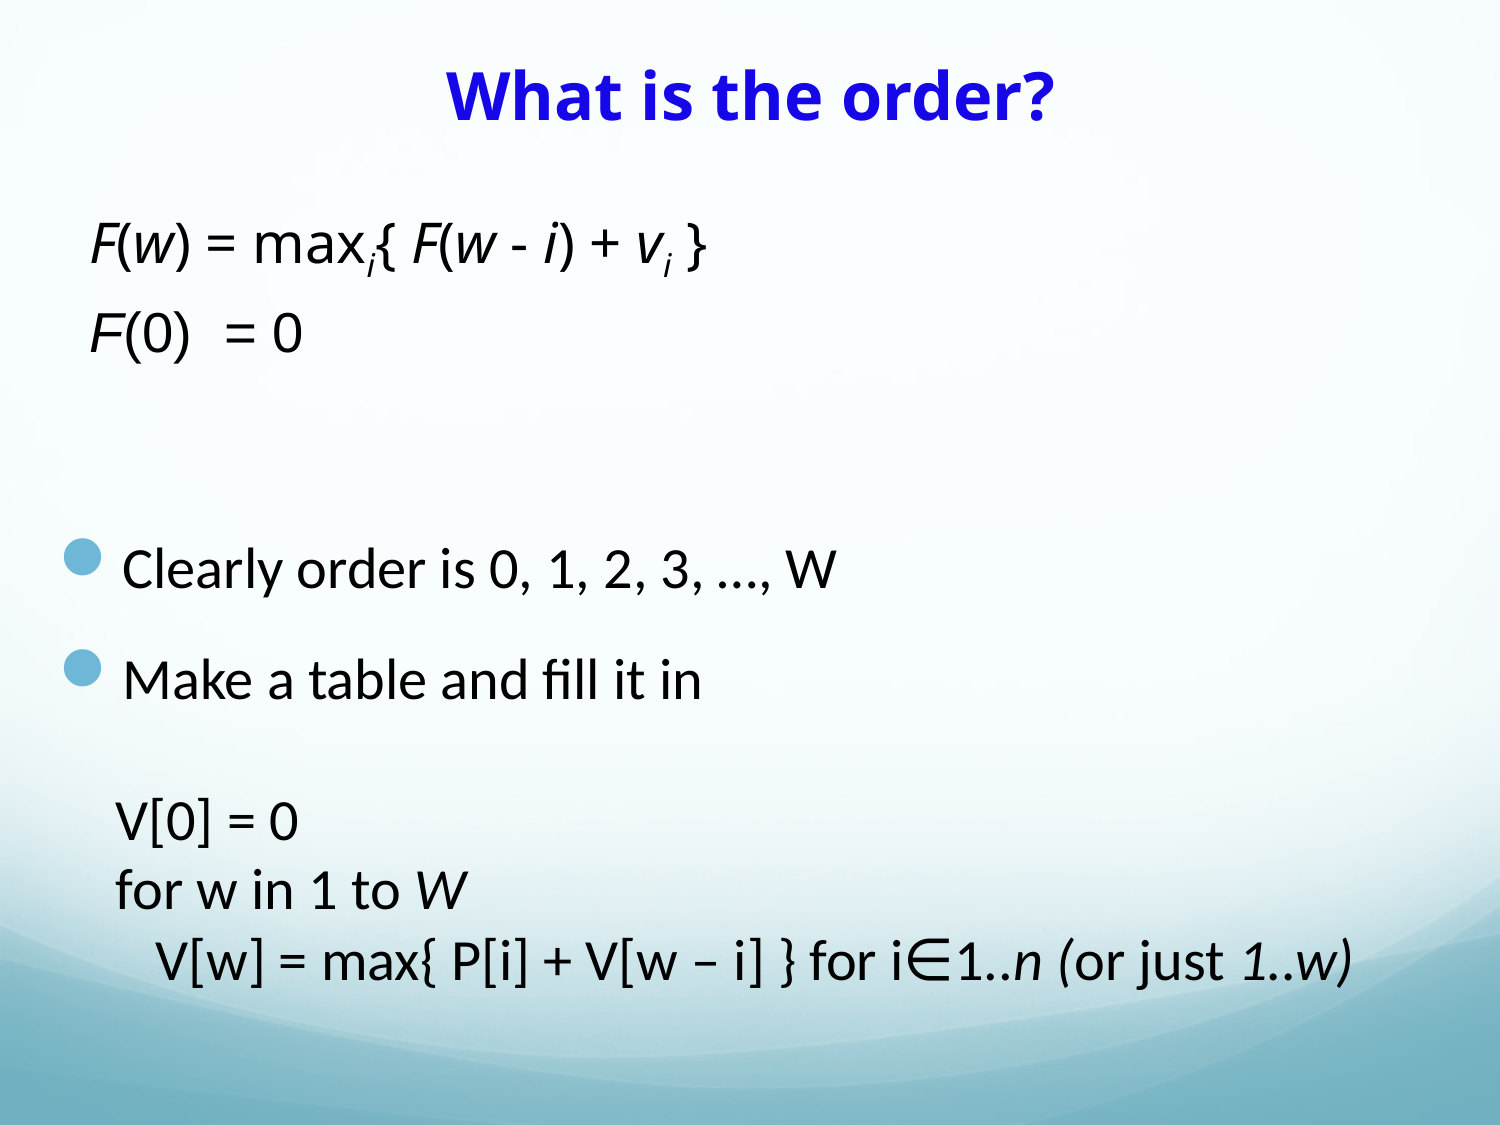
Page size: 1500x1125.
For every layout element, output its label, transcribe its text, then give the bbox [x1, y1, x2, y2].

list Clearly order is 0, 1, 2, 3, …, W Make a table and fill it in V[0] = 0 for w in 1 to W V[w] = max{ P[i] + V[w – i] } for i∈1..n (or just 1..w) [43, 187, 1459, 1035]
text_box F(w) = maxi{ F(w - i) + vi } F(0) = 0 [74, 199, 1153, 604]
title What is the order? [43, 17, 1459, 169]
